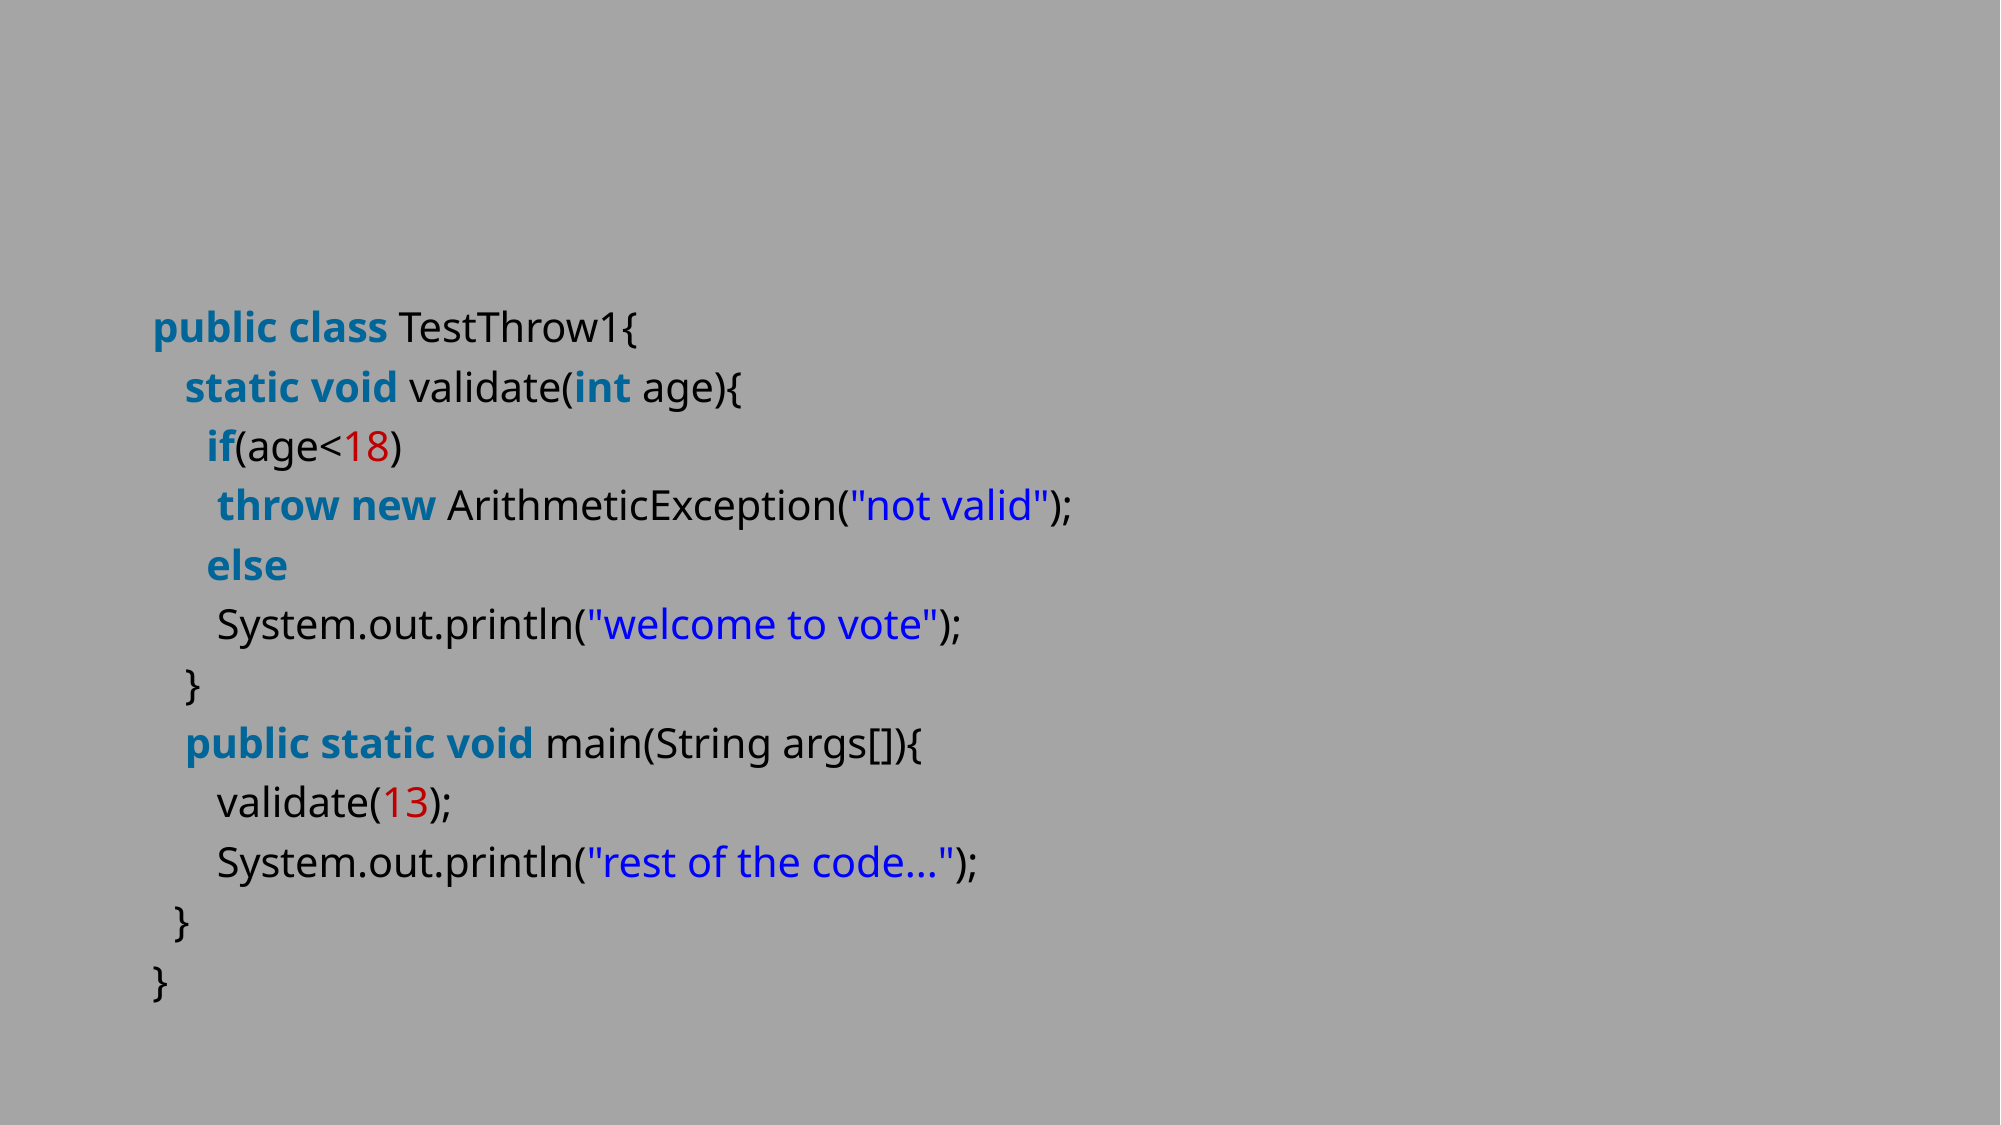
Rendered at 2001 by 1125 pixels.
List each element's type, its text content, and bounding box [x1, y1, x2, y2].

list public class TestThrow1{ static void validate(int age){ if(age<18) throw new ArithmeticException("not valid"); else System.out.println("welcome to vote"); } public static void main(String args[]){ validate(13); System.out.println("rest of the code..."); } } [137, 299, 1863, 1014]
